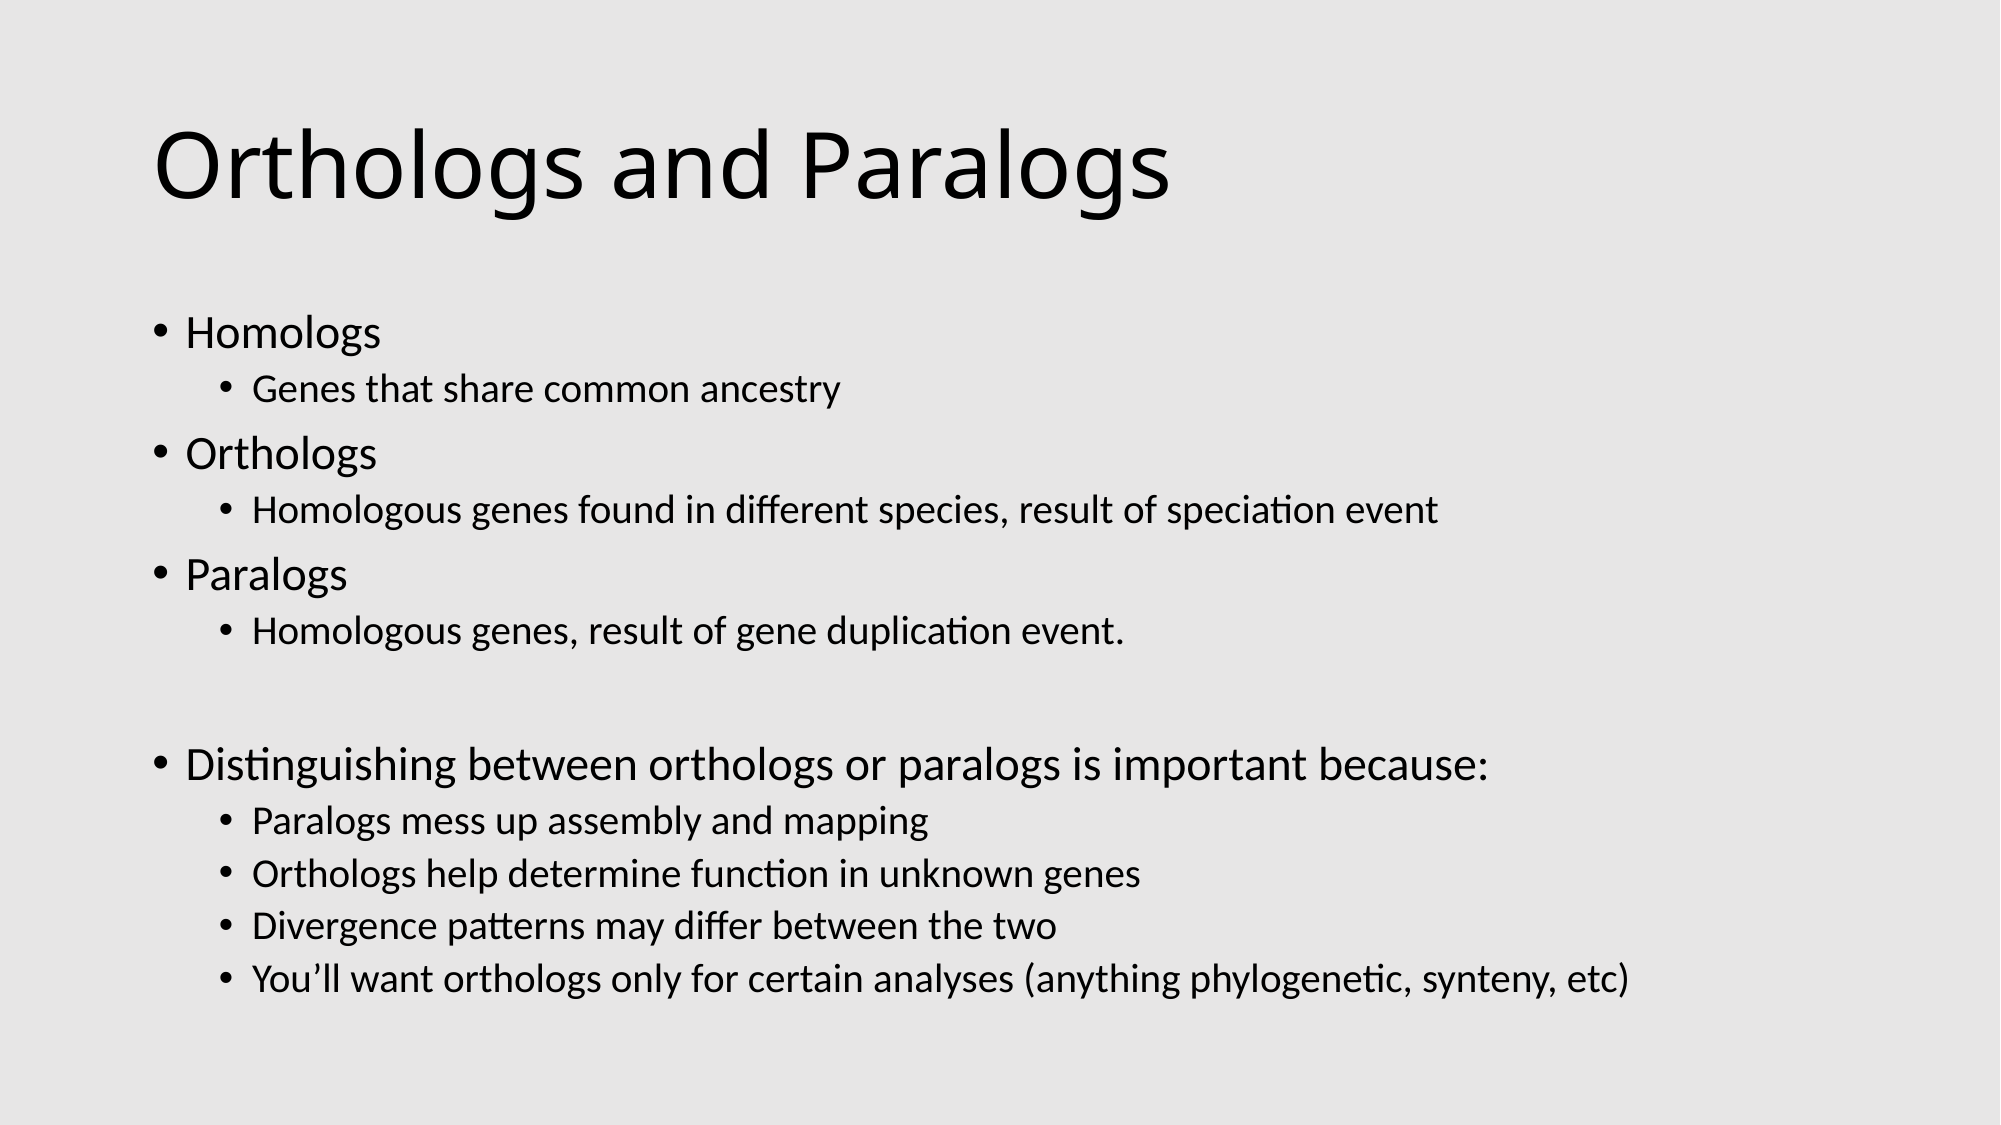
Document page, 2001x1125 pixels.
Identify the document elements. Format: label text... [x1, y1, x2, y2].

list Homologs Genes that share common ancestry Orthologs Homologous genes found in different species, result of speciation event Paralogs Homologous genes, result of gene duplication event. Distinguishing between orthologs or paralogs is important because: Paralogs mess up assembly and mapping Orthologs help determine function in unknown genes Divergence patterns may differ between the two You’ll want orthologs only for certain analyses (anything phylogenetic, synteny, etc) [137, 299, 1863, 1014]
title Orthologs and Paralogs [137, 59, 1863, 278]
